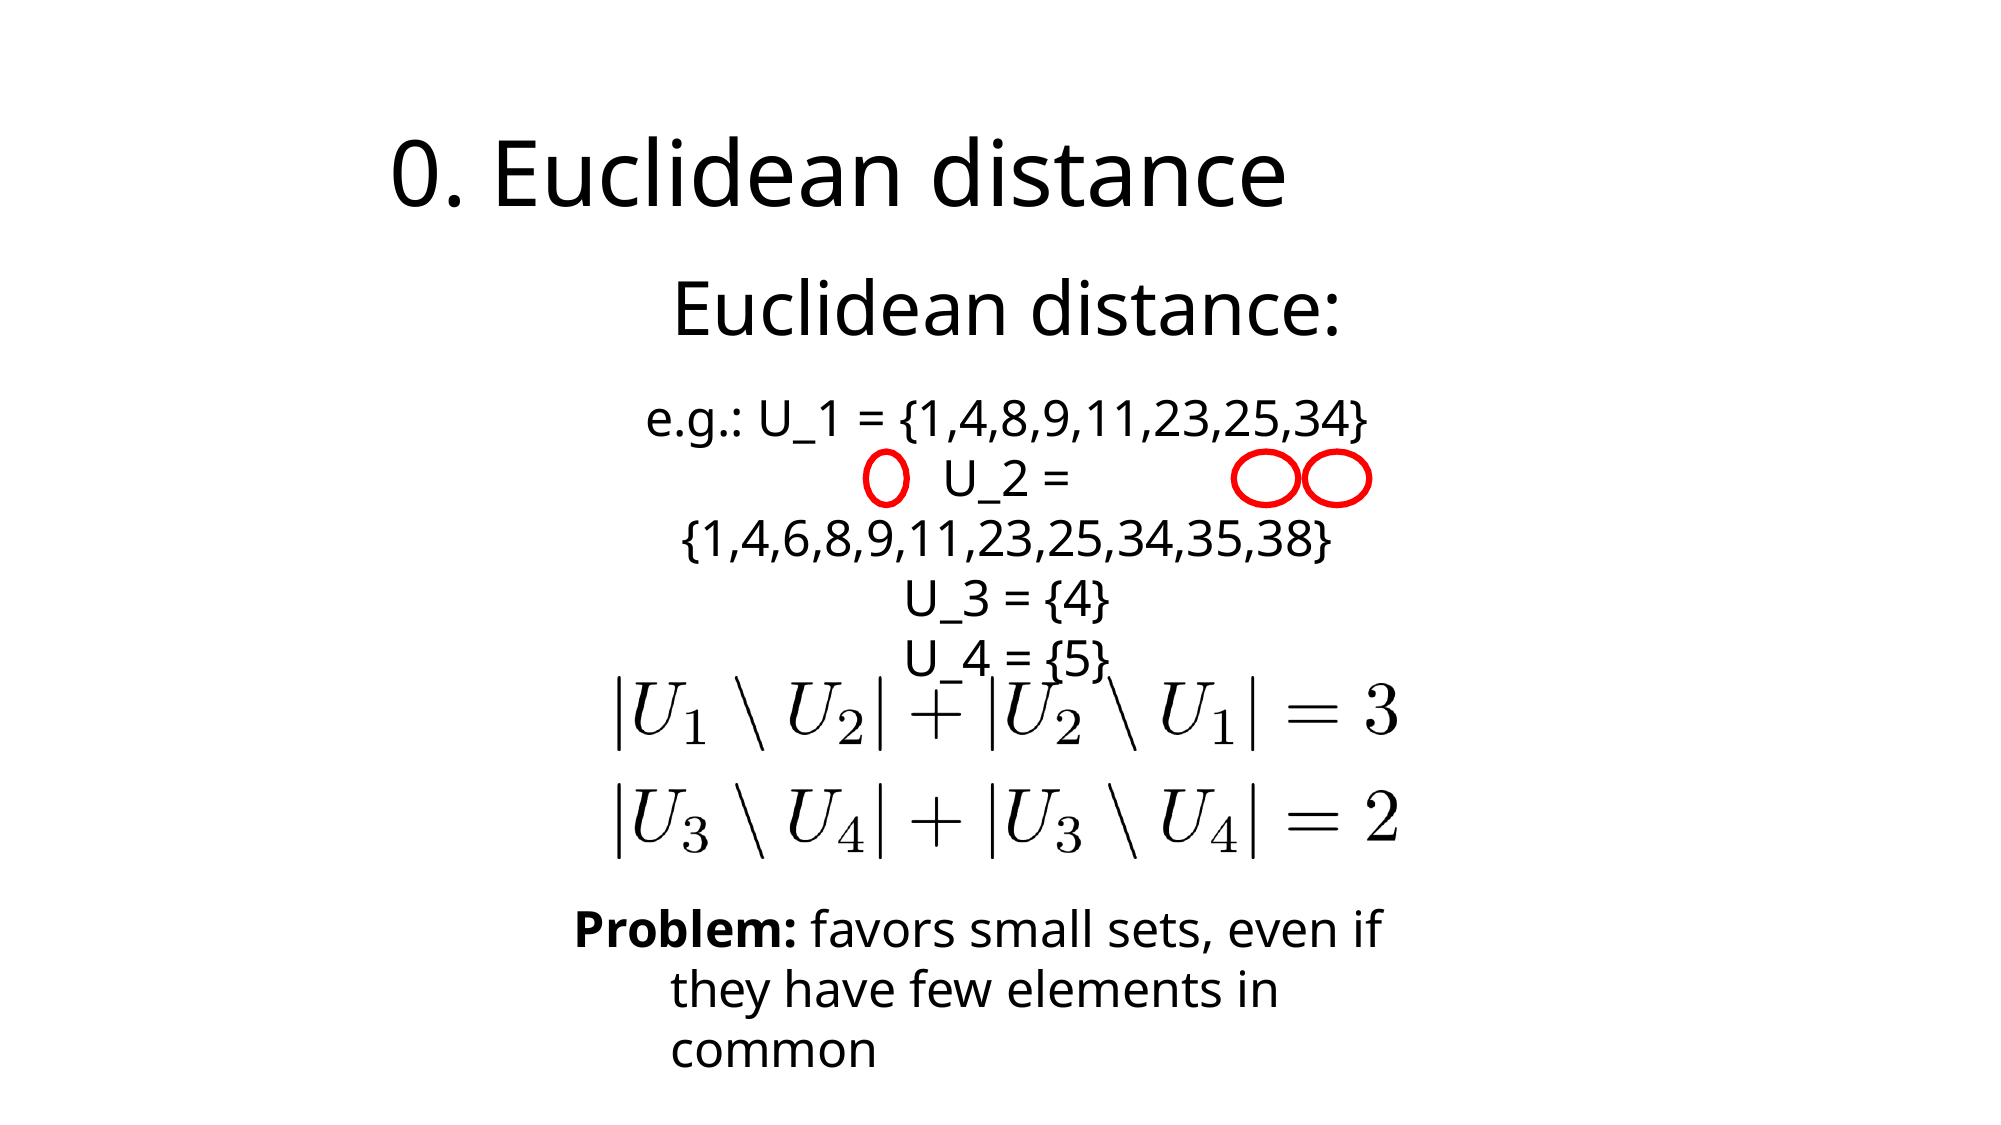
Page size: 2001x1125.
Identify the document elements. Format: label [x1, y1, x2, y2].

text_box [633, 258, 1380, 676]
picture [617, 676, 1397, 752]
picture [617, 783, 1397, 859]
title [387, 73, 2000, 264]
text_box [571, 895, 1443, 1078]
